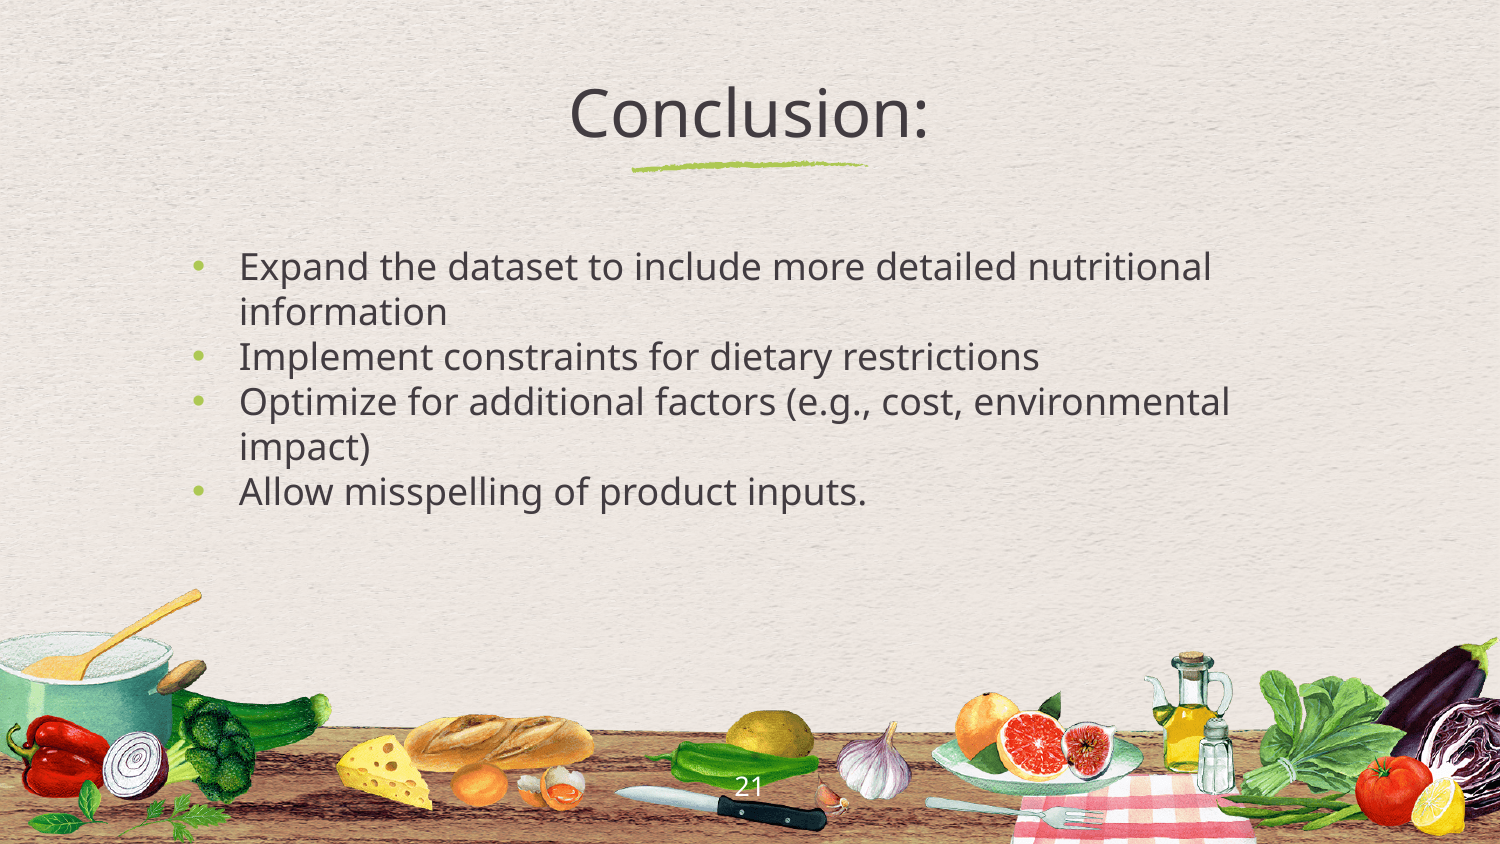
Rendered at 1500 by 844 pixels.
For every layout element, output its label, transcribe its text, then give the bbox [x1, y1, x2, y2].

picture [0, 0, 1500, 844]
list Expand the dataset to include more detailed nutritional information Implement constraints for dietary restrictions Optimize for additional factors (e.g., cost, environmental impact) Allow misspelling of product inputs. [177, 110, 1353, 601]
title Conclusion: [177, 87, 1323, 110]
slide_number 21 [705, 732, 795, 844]
